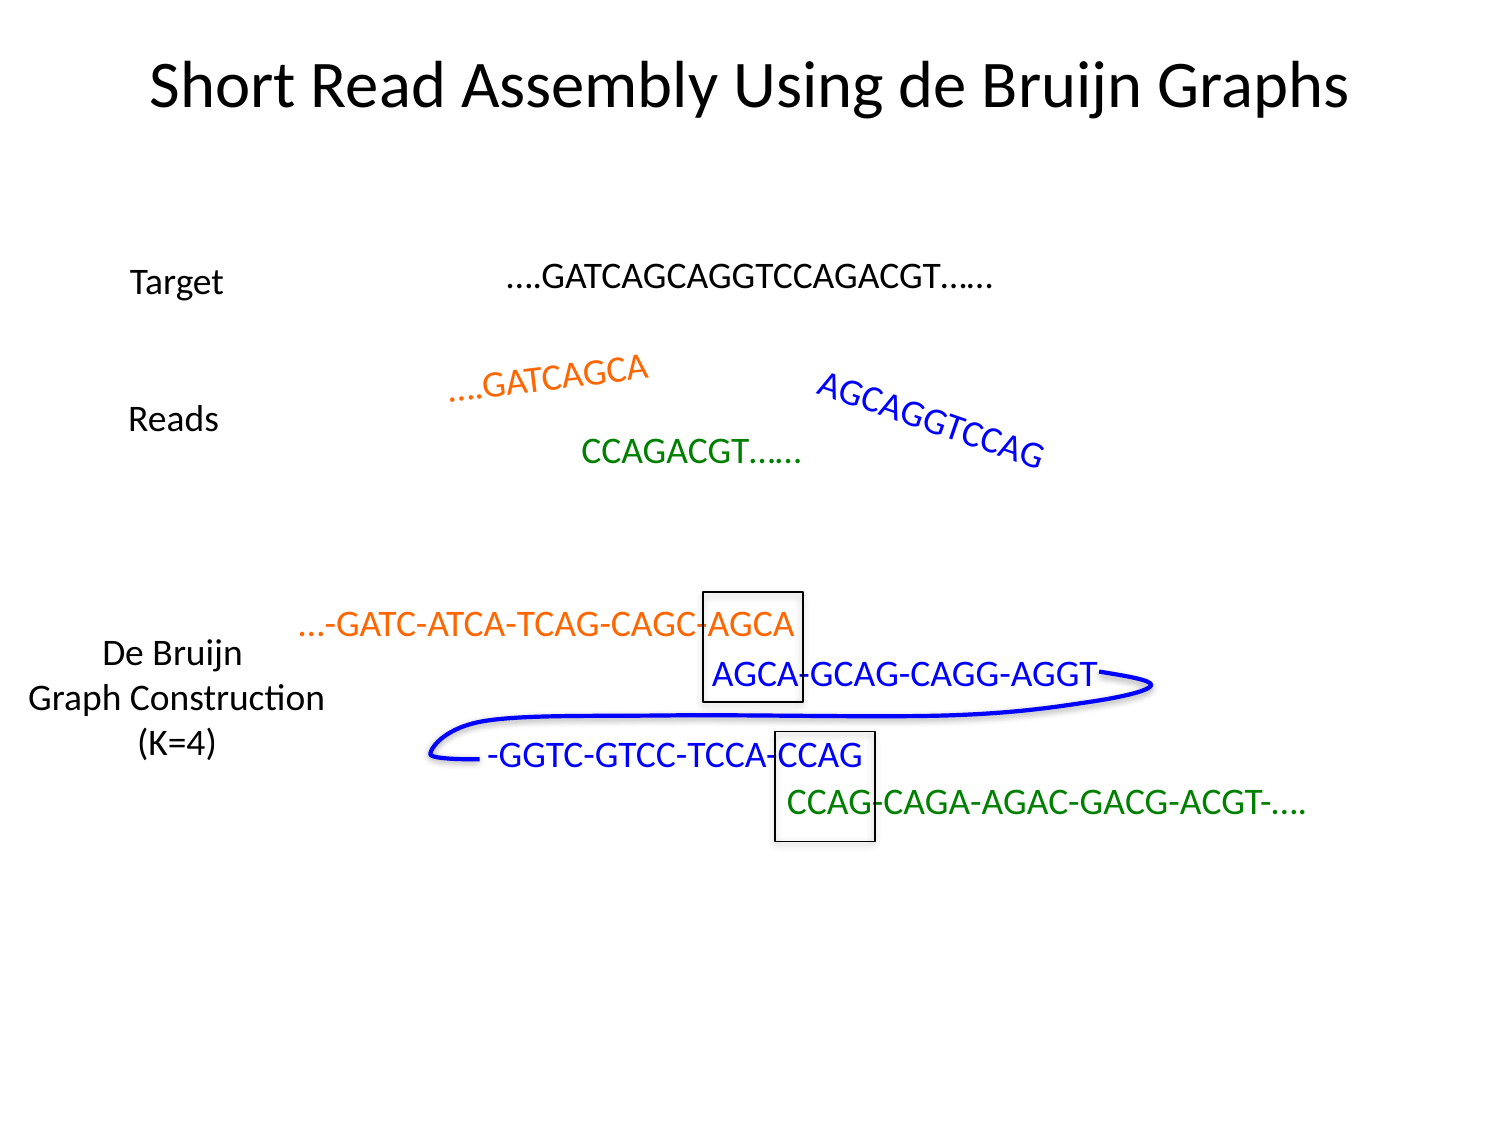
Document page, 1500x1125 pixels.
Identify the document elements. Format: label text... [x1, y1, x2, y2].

text_box CCAG-CAGA-AGAC-GACG-ACGT-…. [880, 769, 1323, 830]
text_box [702, 591, 804, 703]
text_box AGCAGGTCCAG [796, 346, 1069, 490]
text_box ….GATCAGCAGGTCCAGACGT…… [491, 243, 1009, 304]
text_box AGCA-GCAG-CAGG-AGGT [807, 641, 1114, 702]
text_box Reads [113, 386, 235, 447]
text_box …-GATC-ATCA-TCAG-CAGC-AGCA [283, 592, 700, 652]
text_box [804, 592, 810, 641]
text_box [428, 669, 1154, 762]
text_box CCAGACGT…… [566, 418, 817, 478]
title Short Read Assembly Using de Bruijn Graphs [75, 0, 1425, 175]
text_box ….GATCAGCA [429, 331, 667, 419]
text_box De Bruijn Graph Construction (K=4) [13, 620, 341, 770]
text_box [774, 731, 876, 842]
text_box Target [115, 249, 239, 310]
text_box -GGTC-GTCC-TCCA-CCAG [472, 725, 879, 783]
